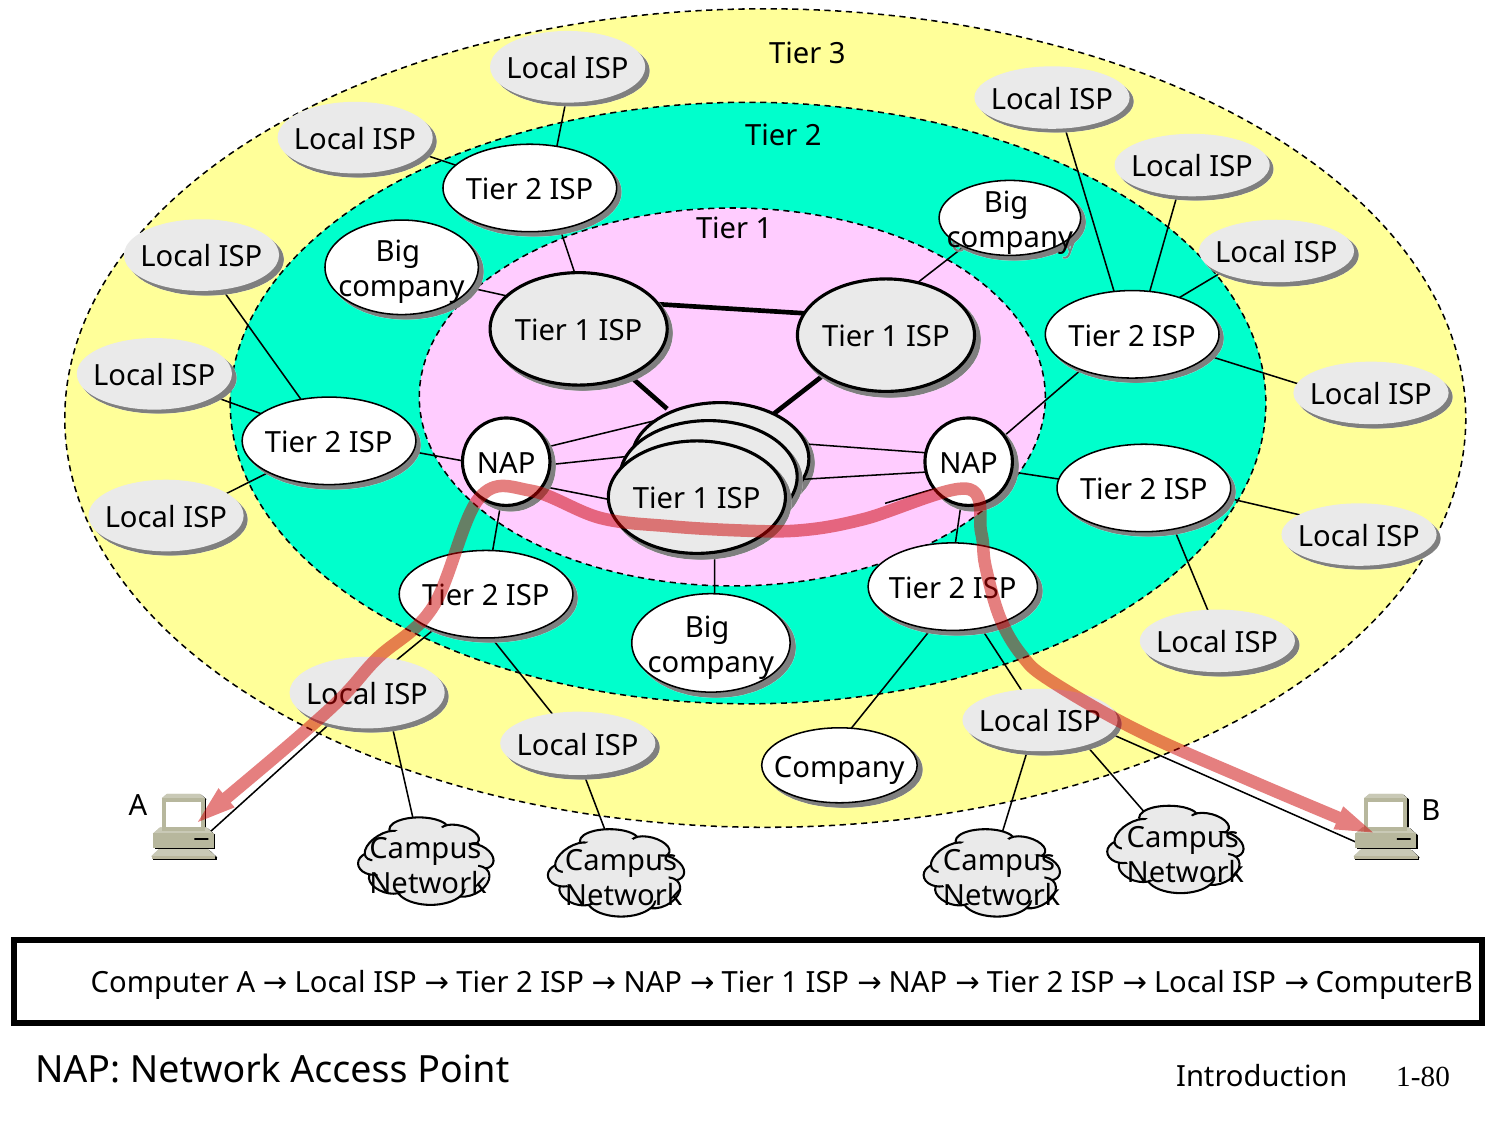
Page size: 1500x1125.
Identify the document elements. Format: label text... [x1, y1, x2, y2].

text_box NAP: Network Access Point [20, 1037, 698, 1098]
slide_number 1-80 [1362, 1049, 1466, 1125]
footer Introduction [887, 1049, 1362, 1125]
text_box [13, 8, 1500, 1024]
